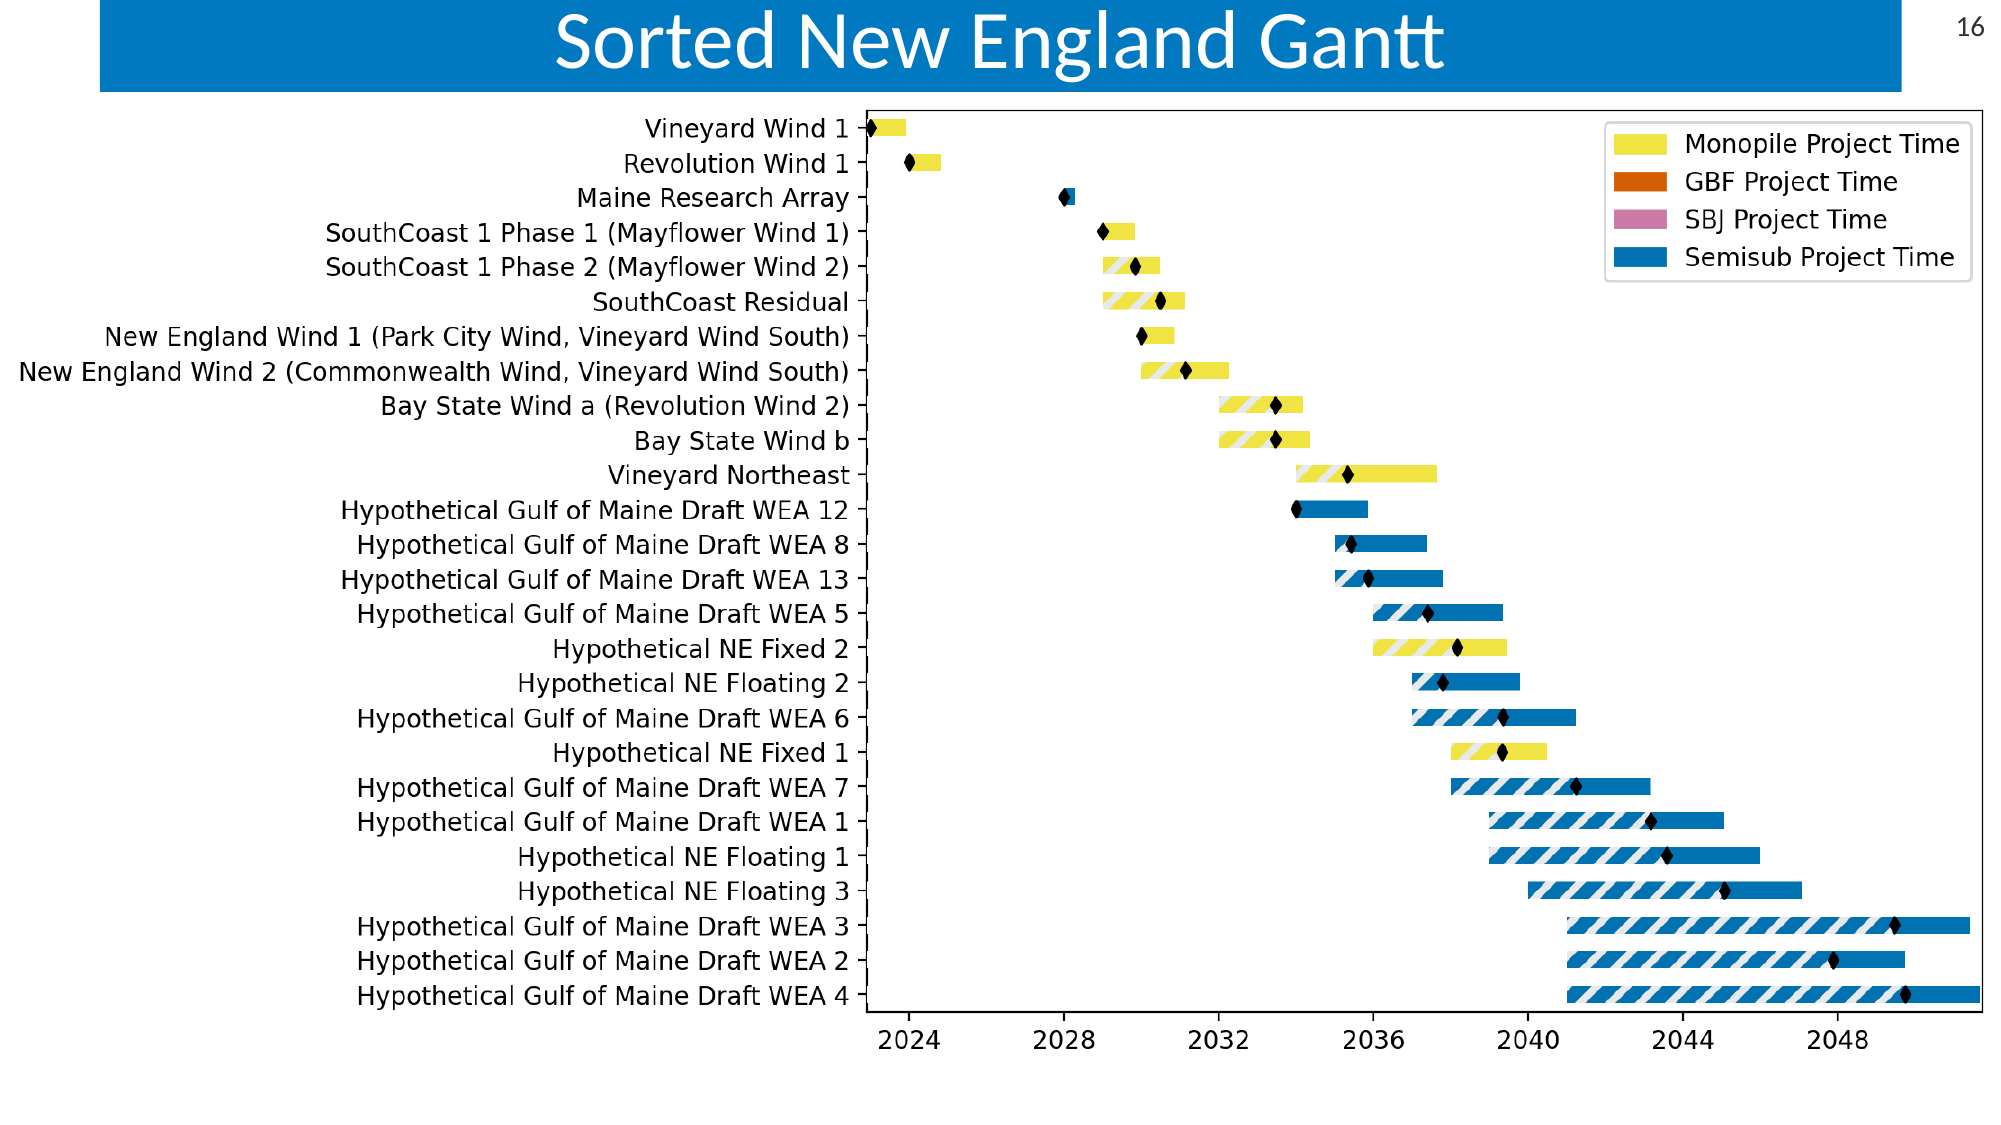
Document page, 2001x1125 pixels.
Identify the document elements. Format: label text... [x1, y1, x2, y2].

title Sorted New England Gantt [99, 0, 1902, 90]
picture [0, 92, 2000, 1072]
